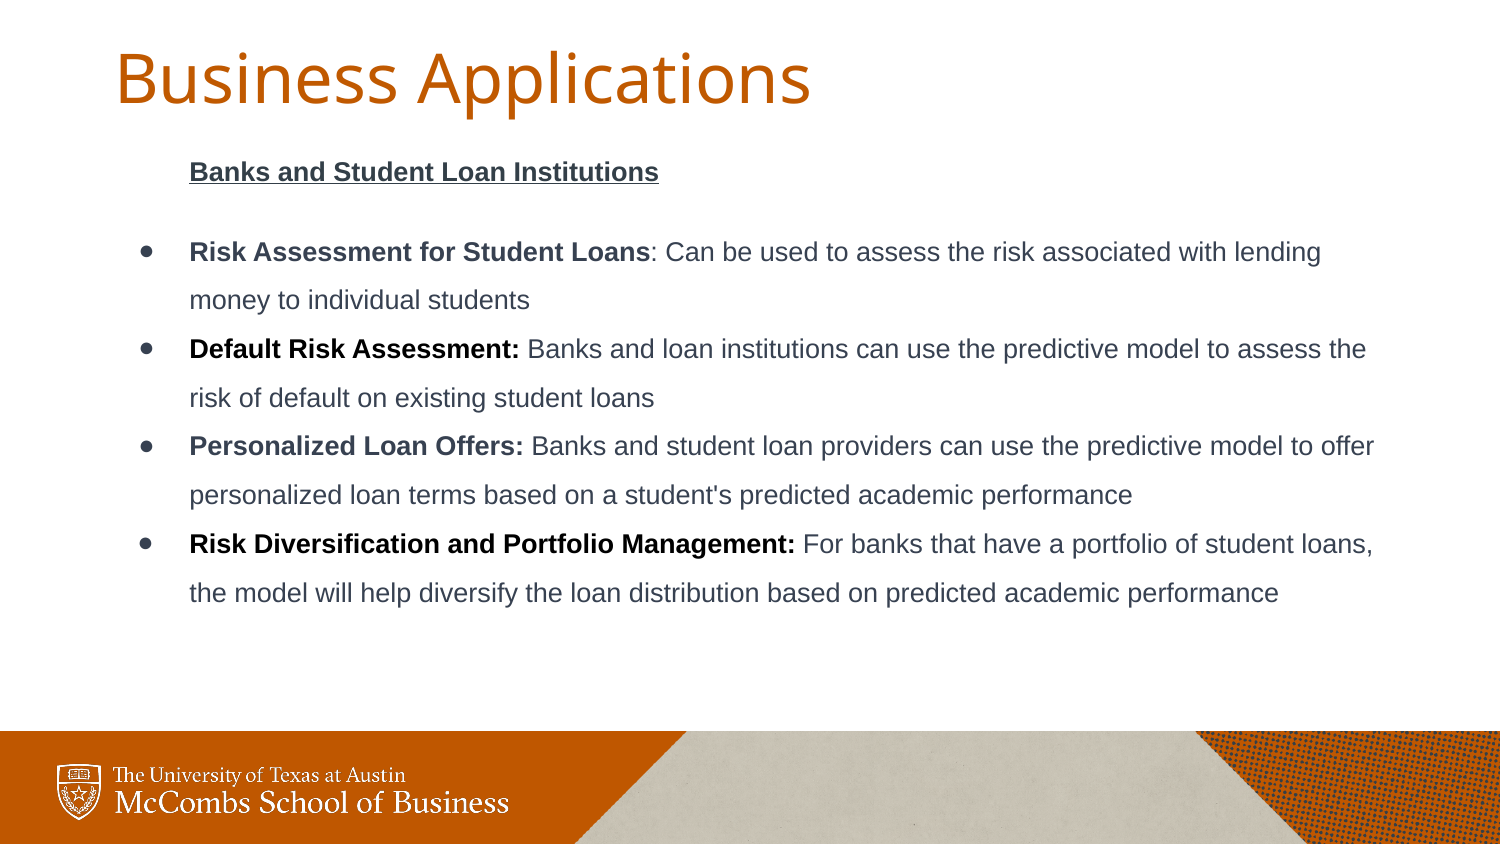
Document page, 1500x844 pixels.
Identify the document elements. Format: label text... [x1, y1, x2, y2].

list Banks and Student Loan Institutions Risk Assessment for Student Loans: Can be used to assess the risk associated with lending money to individual students Default Risk Assessment: Banks and loan institutions can use the predictive model to assess the risk of default on existing student loans Personalized Loan Offers: Banks and student loan providers can use the predictive model to offer personalized loan terms based on a student's predicted academic performance Risk Diversification and Portfolio Management: For banks that have a portfolio of student loans, the model will help diversify the loan distribution based on predicted academic performance [103, 132, 1397, 712]
picture [0, 697, 1500, 844]
title Business Applications [103, 34, 1397, 124]
